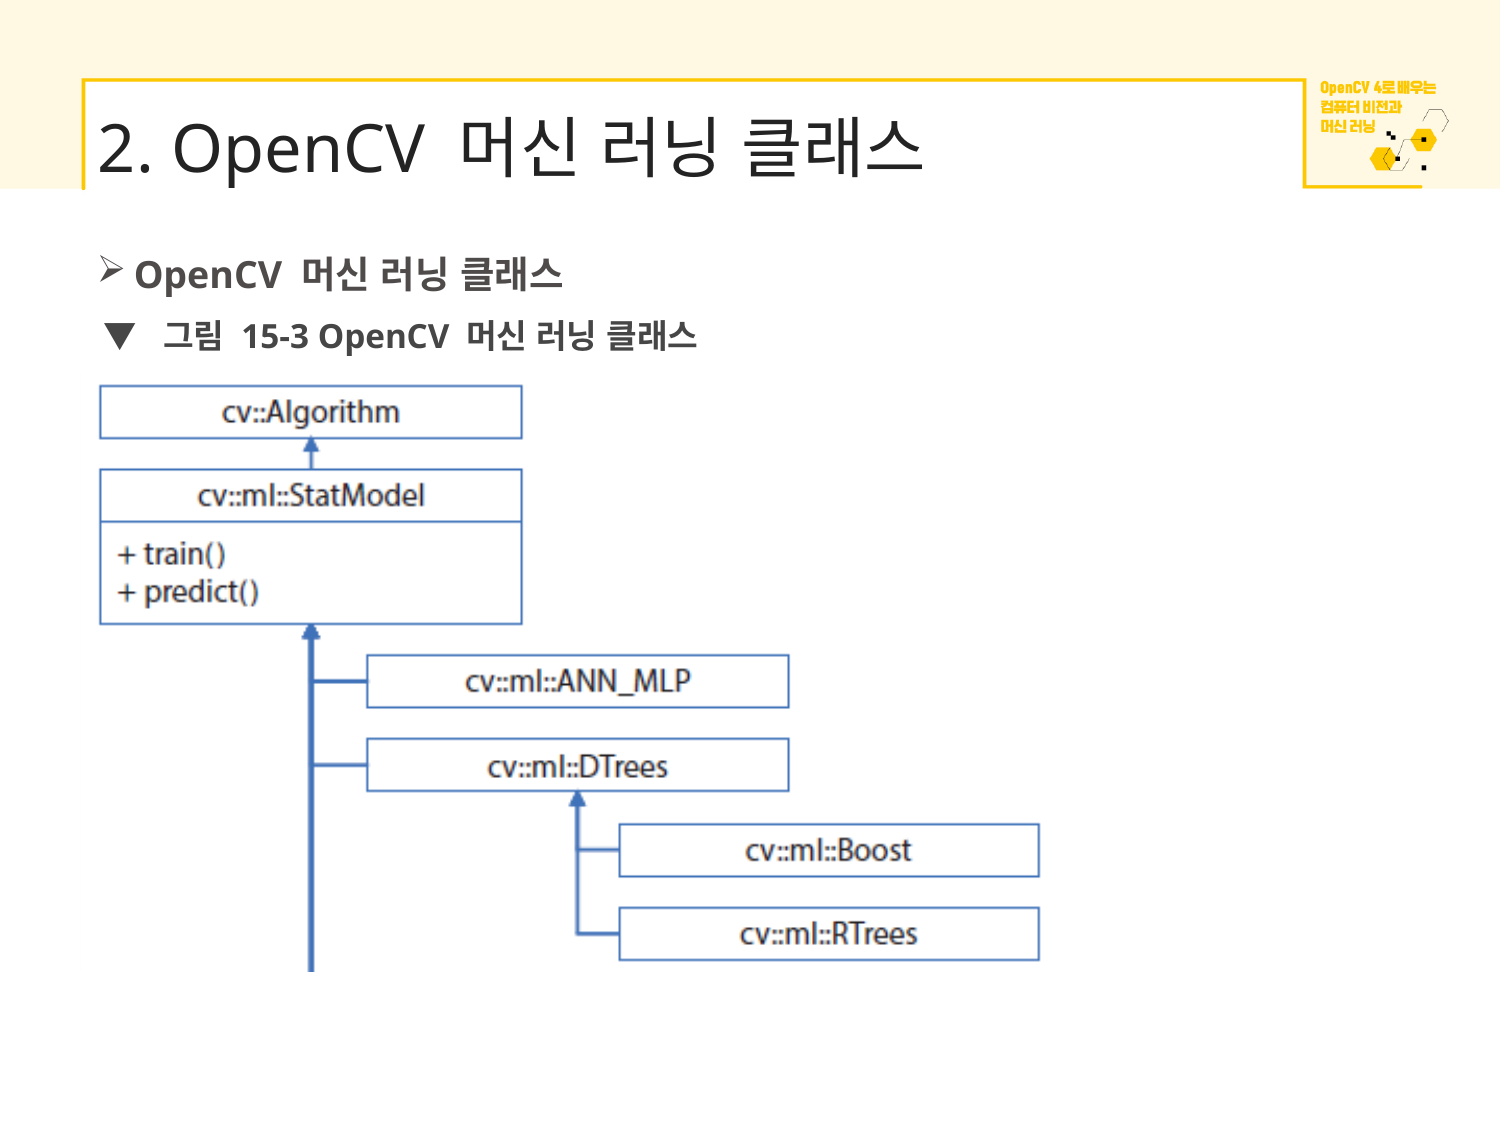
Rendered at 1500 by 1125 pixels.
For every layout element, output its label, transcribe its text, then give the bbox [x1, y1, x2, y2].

text_box ▼ 그림 15-3 OpenCV 머신 러닝 클래스 [88, 307, 1415, 373]
list OpenCV 머신 러닝 클래스 [81, 239, 1412, 371]
list OpenCV 머신 러닝 클래스 [81, 373, 1412, 1054]
title 2. OpenCV 머신 러닝 클래스 [82, 61, 1413, 193]
picture [0, 0, 1500, 1125]
